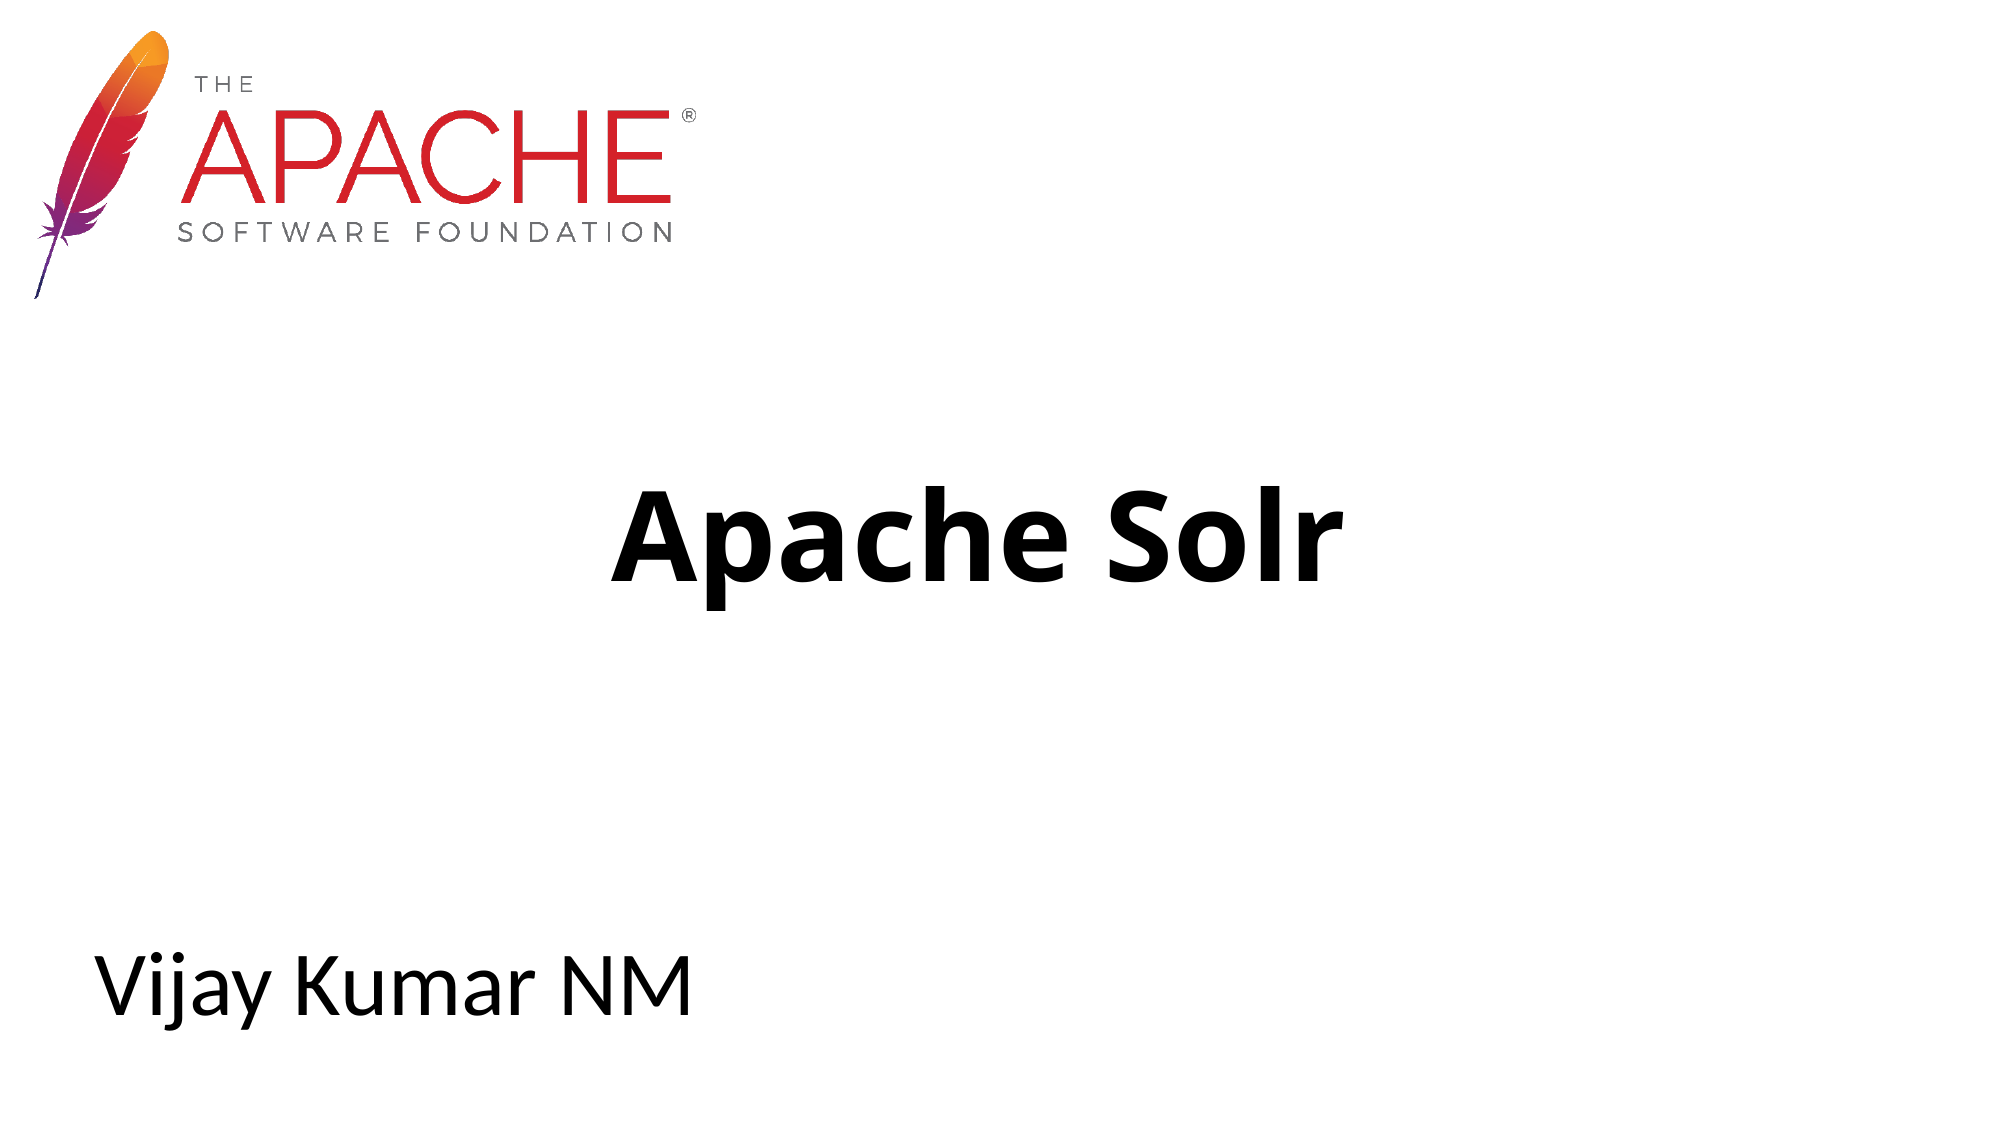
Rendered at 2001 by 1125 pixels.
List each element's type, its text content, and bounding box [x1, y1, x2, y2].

text_box Vijay Kumar NM [79, 916, 927, 1042]
title Apache Solr [228, 344, 1729, 737]
picture [34, 31, 696, 300]
